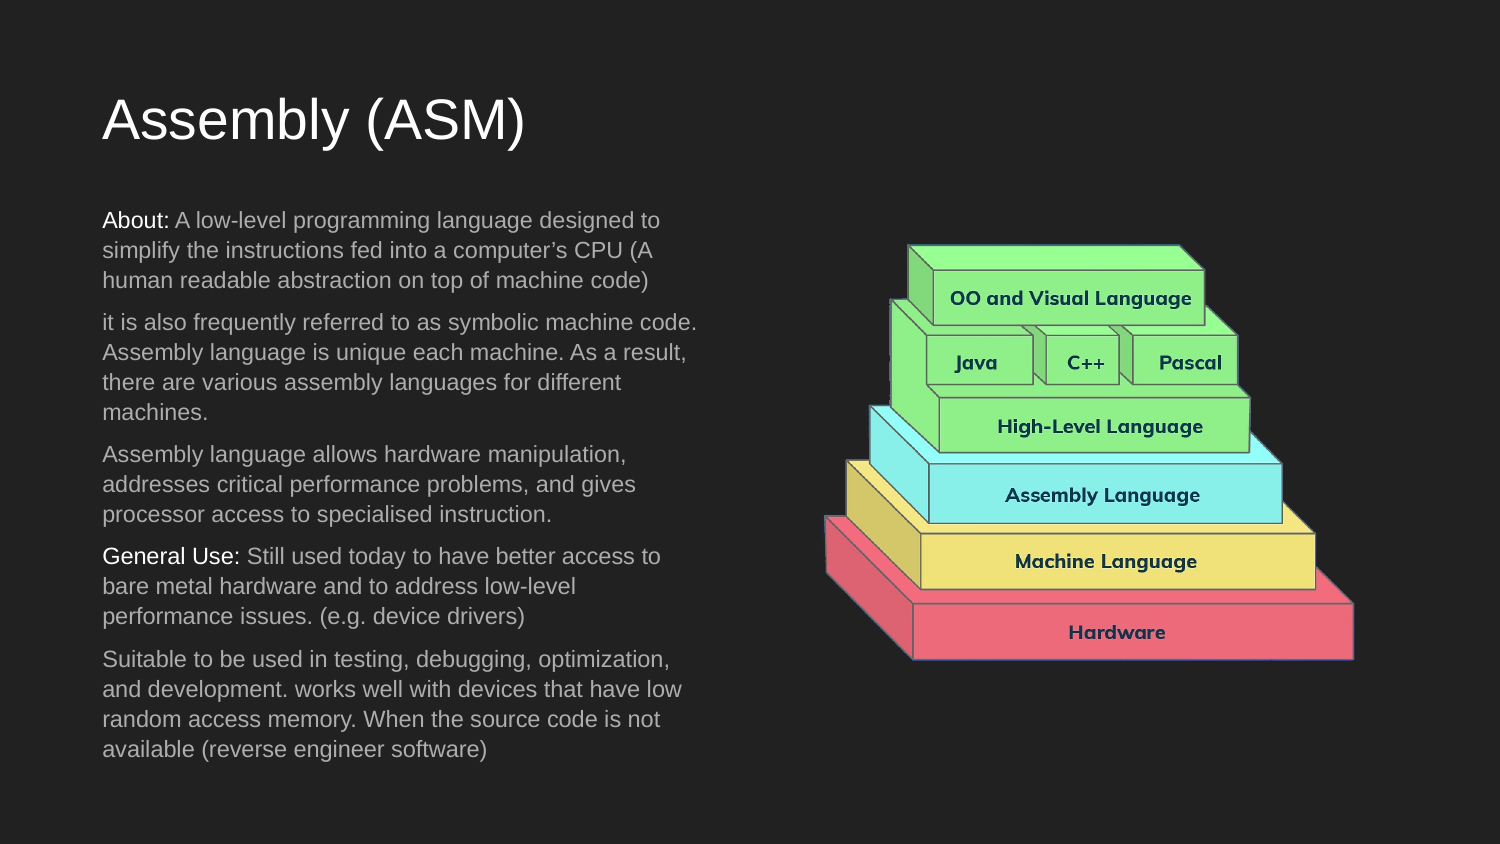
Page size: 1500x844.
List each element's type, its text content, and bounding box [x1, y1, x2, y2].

picture [819, 239, 1359, 666]
list About: A low-level programming language designed to simplify the instructions fed into a computer’s CPU (A human readable abstraction on top of machine code) it is also frequently referred to as symbolic machine code. Assembly language is unique each machine. As a result, there are various assembly languages for different machines. Assembly language allows hardware manipulation, addresses critical performance problems, and gives processor access to specialised instruction. General Use: Still used today to have better access to bare metal hardware and to address low-level performance issues. (e.g. device drivers) Suitable to be used in testing, debugging, optimization, and development. works well with devices that have low random access memory. When the source code is not available (reverse engineer software) [87, 189, 720, 783]
title Assembly (ASM) [87, 72, 812, 167]
